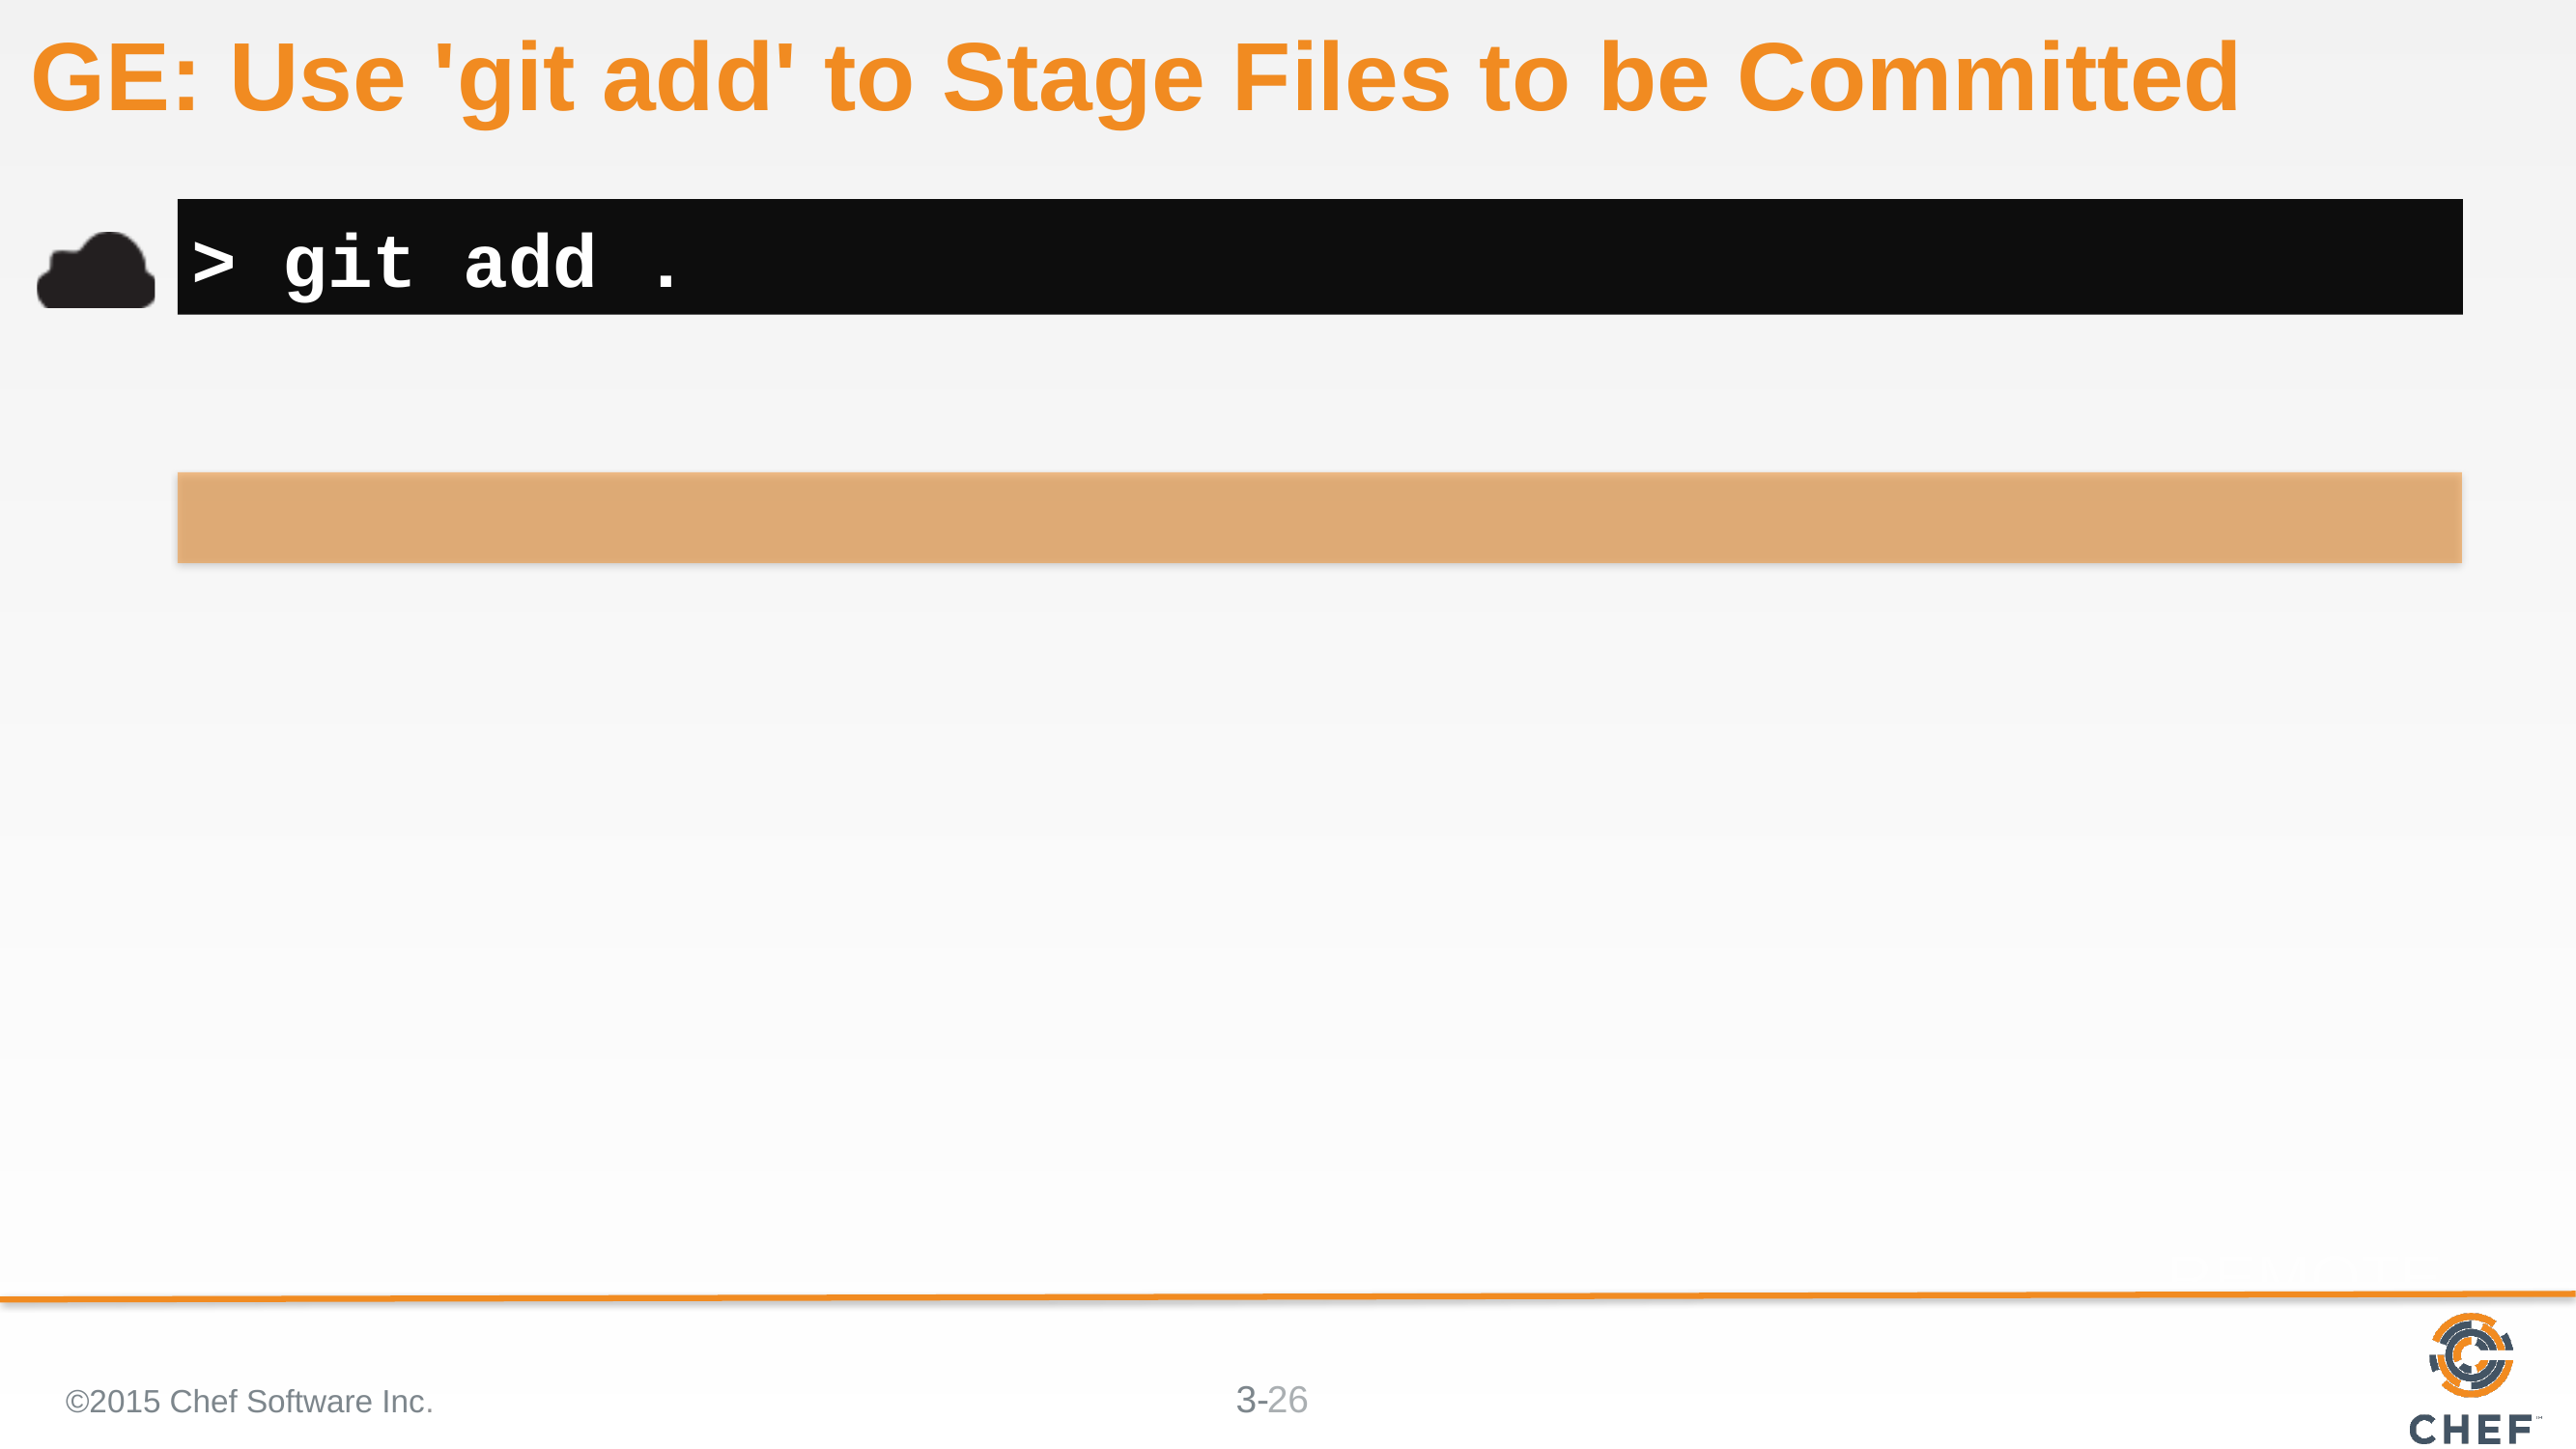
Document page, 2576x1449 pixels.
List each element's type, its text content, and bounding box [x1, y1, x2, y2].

slide_number 26 [998, 1359, 1578, 1437]
footer ©2015 Chef Software Inc. [51, 1359, 952, 1440]
title GE: Use 'git add' to Stage Files to be Committed [30, 26, 2576, 199]
list > git add . [177, 199, 2463, 315]
picture [2399, 1297, 2550, 1449]
